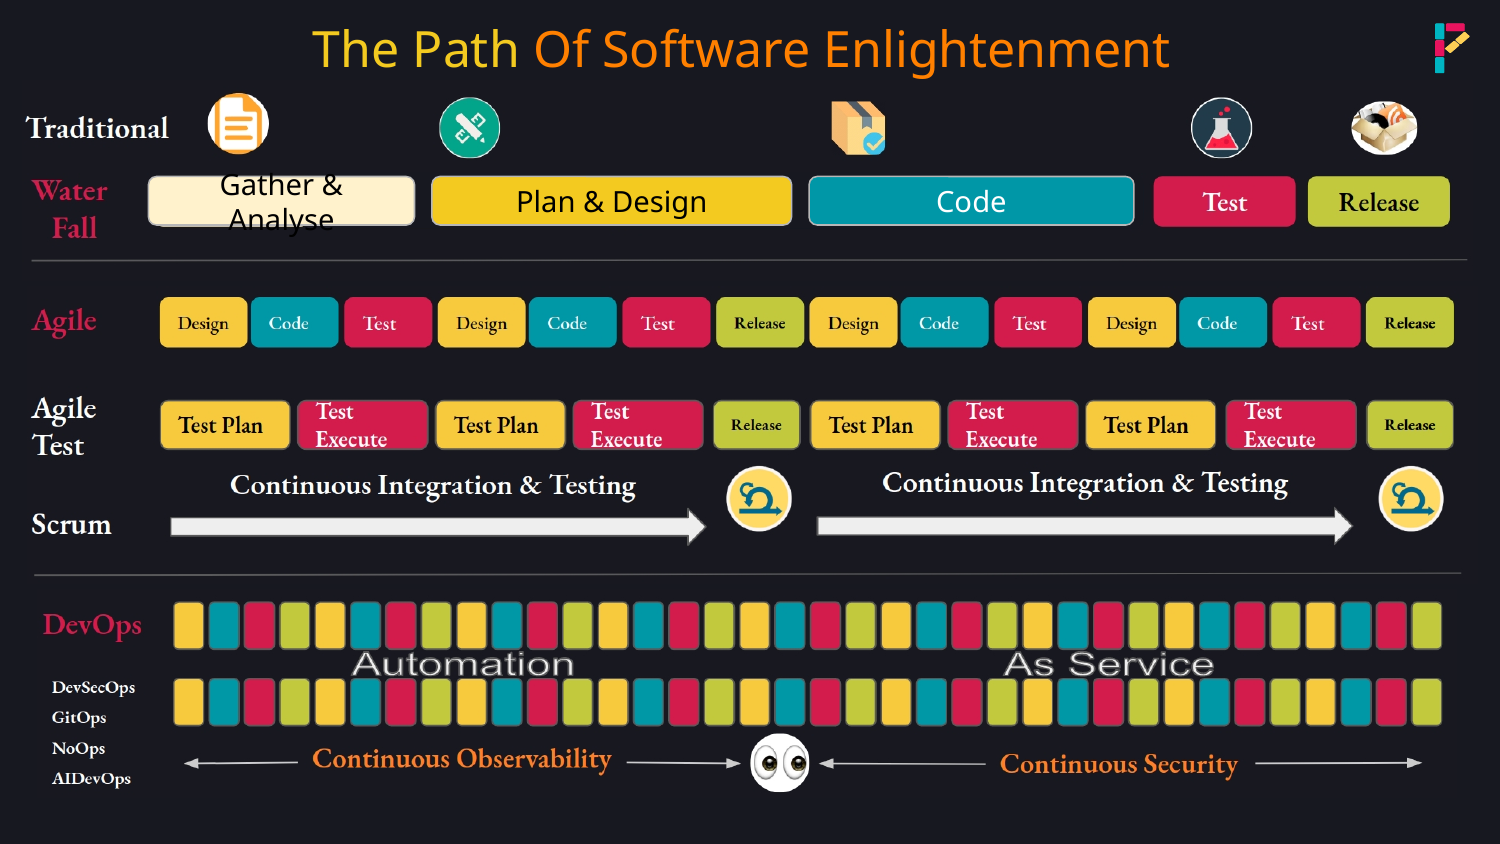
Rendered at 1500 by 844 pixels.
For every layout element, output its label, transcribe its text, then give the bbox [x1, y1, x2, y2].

title The Path Of Software Enlightenment [6, 15, 1492, 80]
picture [27, 285, 1479, 585]
picture [21, 18, 1484, 281]
picture [37, 589, 1457, 798]
